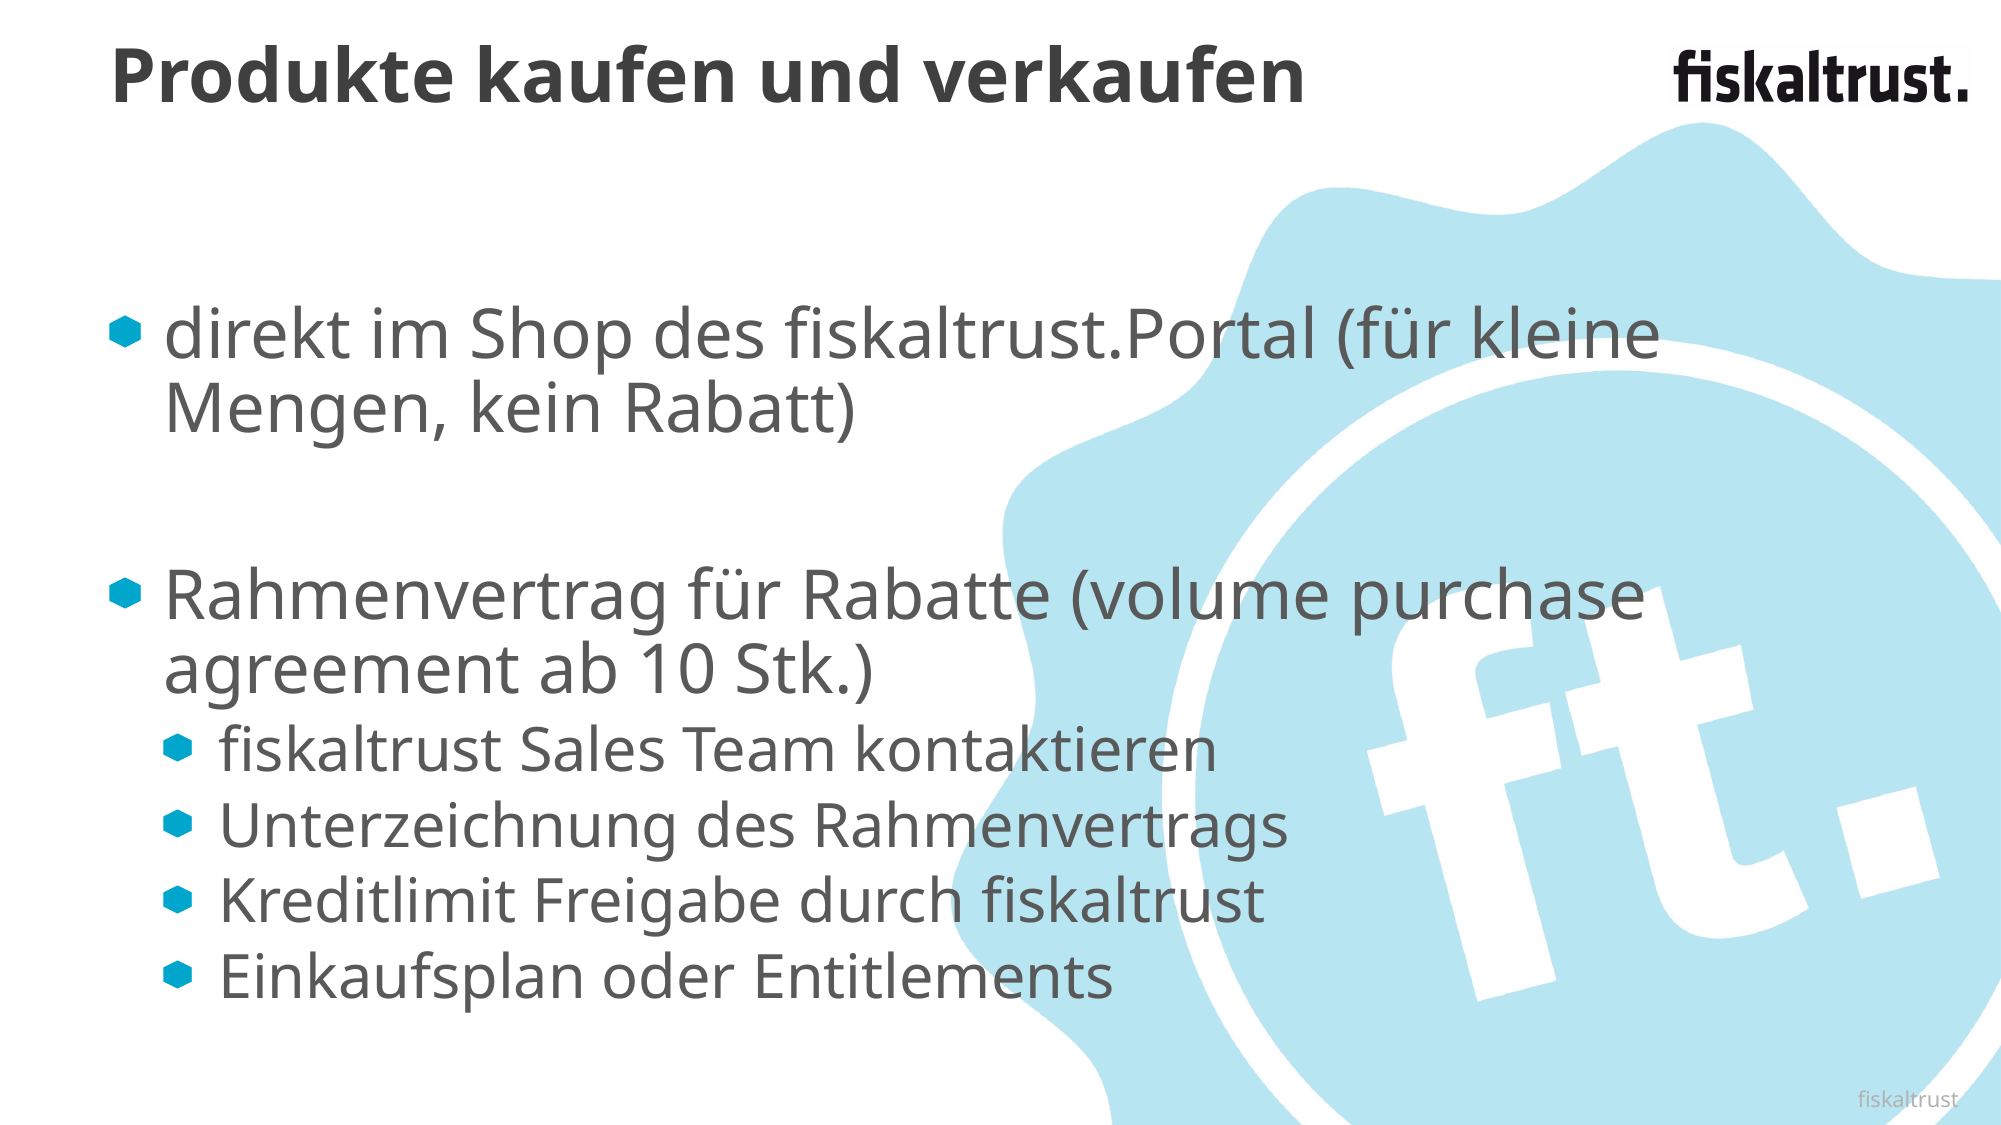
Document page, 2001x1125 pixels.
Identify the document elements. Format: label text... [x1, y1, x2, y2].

picture [163, 733, 175, 739]
picture [128, 315, 141, 322]
picture [109, 315, 123, 322]
picture [180, 809, 192, 815]
picture [163, 983, 175, 989]
picture [180, 733, 192, 739]
picture [180, 960, 192, 966]
list direkt im Shop des fiskaltrust.Portal (für kleine Mengen, kein Rabatt) Rahmenvertrag für Rabatte (volume purchase agreement ab 10 Stk.) fiskaltrust Sales Team kontaktieren Unterzeichnung des Rahmenvertrags Kreditlimit Freigabe durch fiskaltrust Einkaufsplan oder Entitlements [94, 189, 1913, 1027]
picture [180, 885, 192, 891]
picture [128, 341, 141, 348]
picture [109, 577, 123, 584]
picture [163, 960, 175, 966]
picture [180, 832, 192, 838]
picture [163, 832, 175, 838]
title Produkte kaufen und verkaufen [94, 30, 1646, 118]
picture [128, 602, 141, 609]
picture [163, 885, 175, 891]
footer fiskaltrust [94, 1081, 1974, 1120]
picture [180, 756, 192, 762]
picture [163, 809, 175, 815]
picture [180, 983, 192, 989]
picture [1667, 43, 1974, 109]
picture [163, 908, 175, 914]
picture [163, 756, 175, 762]
picture [128, 577, 141, 584]
picture [109, 341, 123, 348]
picture [180, 908, 192, 914]
picture [109, 602, 123, 609]
